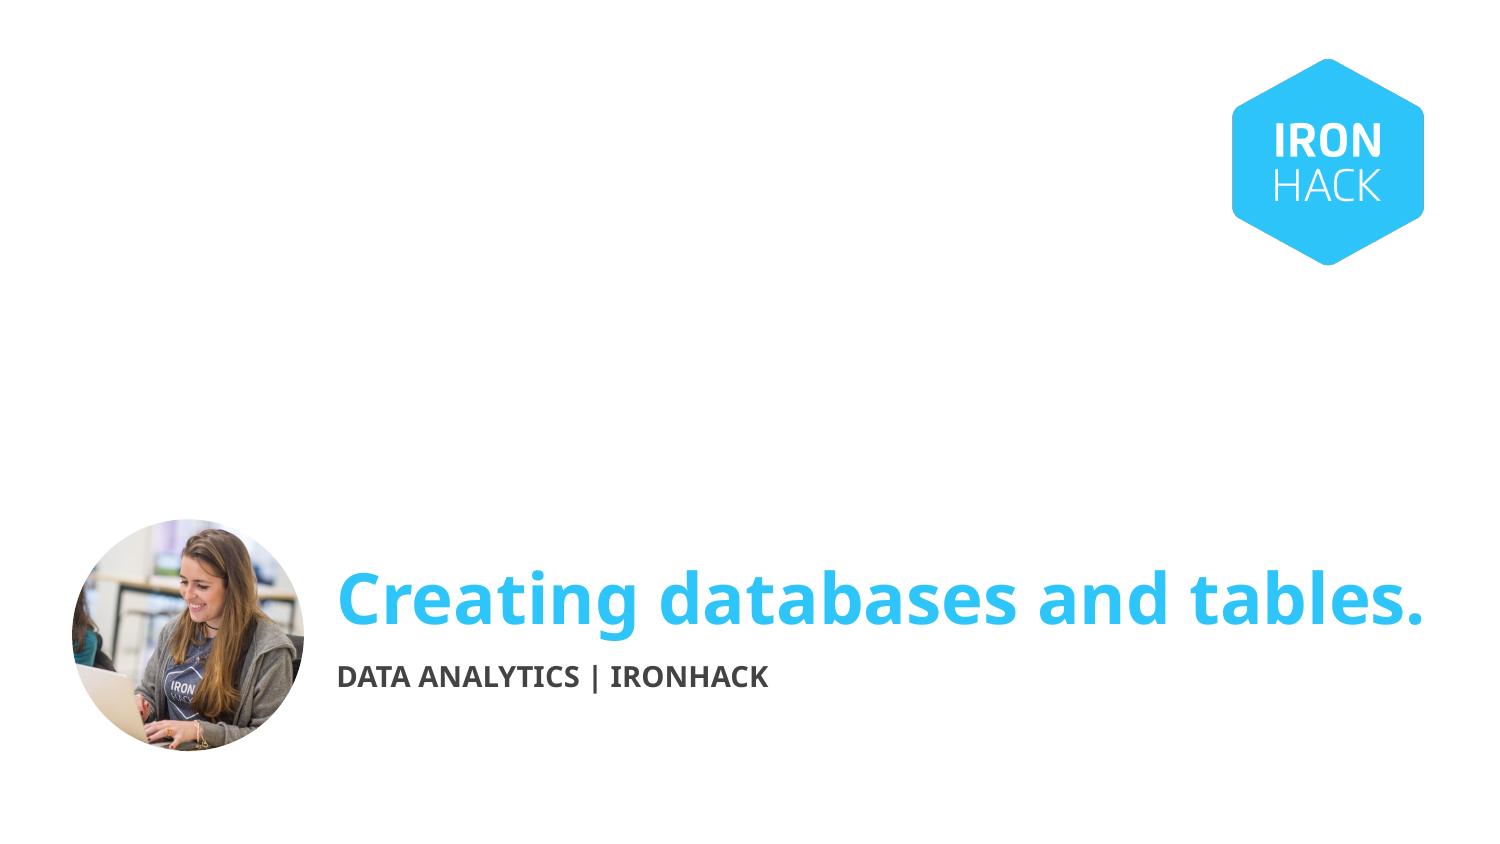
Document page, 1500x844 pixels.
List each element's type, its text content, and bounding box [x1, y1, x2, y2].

title Creating databases and tables. [321, 538, 1500, 633]
picture [1191, 25, 1465, 299]
title DATA ANALYTICS | IRONHACK [321, 643, 963, 709]
picture [71, 519, 305, 752]
